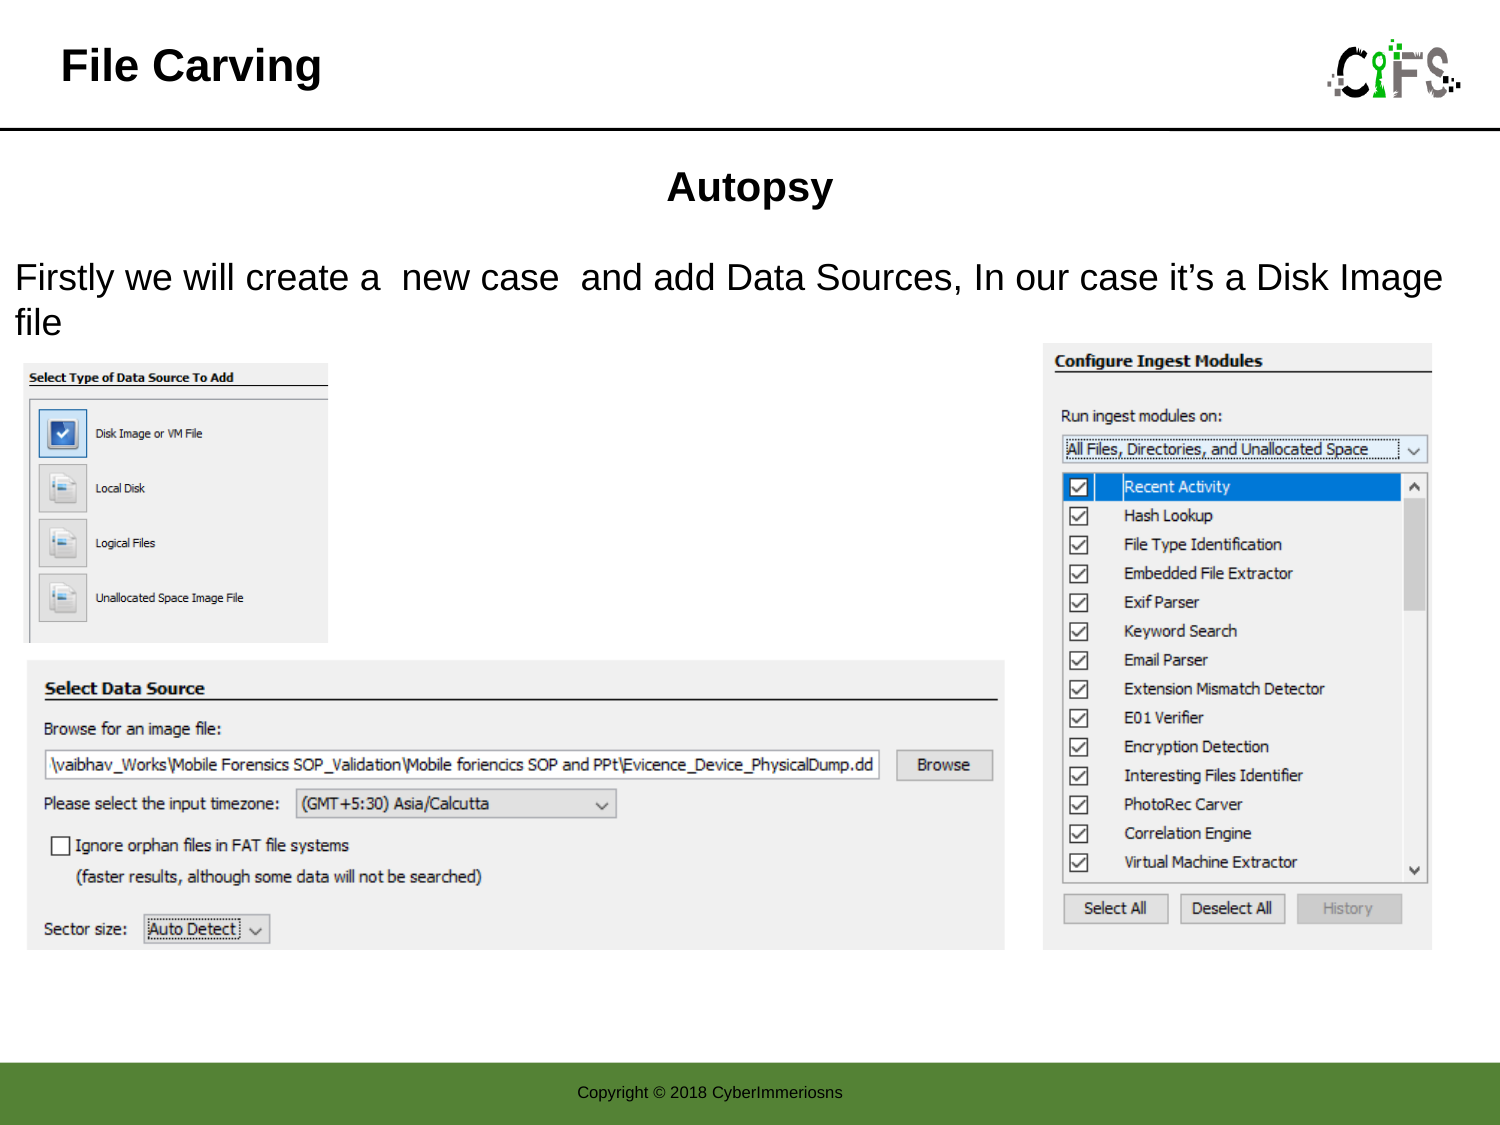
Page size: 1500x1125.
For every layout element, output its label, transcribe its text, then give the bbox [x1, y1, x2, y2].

picture [23, 363, 329, 643]
title File Carving [60, 24, 1383, 102]
picture [23, 656, 1005, 950]
text_box Autopsy [421, 152, 1079, 218]
picture [1042, 343, 1433, 950]
picture [1383, 37, 1462, 100]
text_box Firstly we will create a new case and add Data Sources, In our case it’s a Disk Image file [0, 246, 1477, 351]
